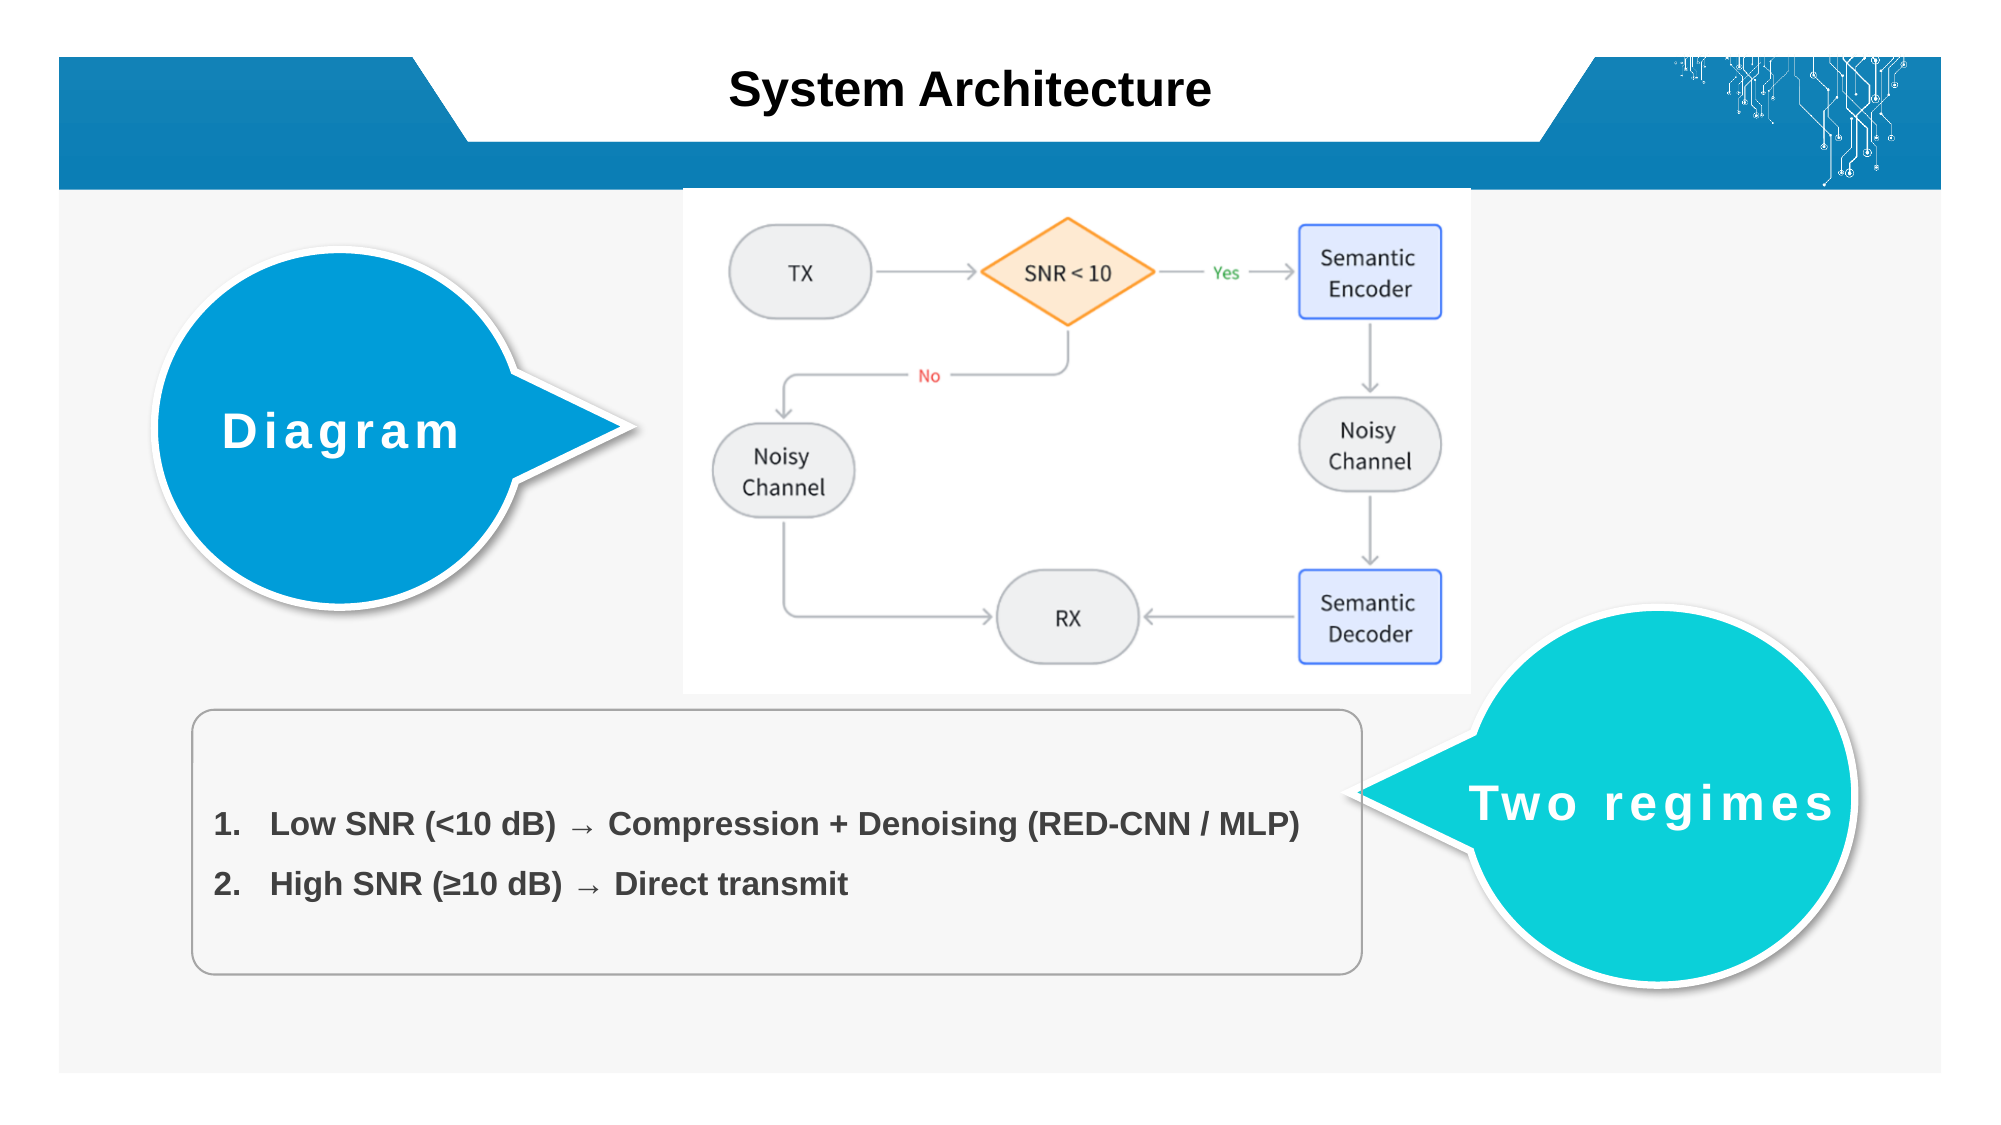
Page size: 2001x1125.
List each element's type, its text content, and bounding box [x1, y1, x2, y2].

picture [683, 189, 1471, 694]
text_box Diagram [169, 398, 512, 459]
text_box Low SNR (<10 dB) → Compression + Denoising (RED-CNN / MLP) High SNR (≥10 dB) → Direct transmit [191, 708, 1363, 976]
text_box Two regimes [1451, 770, 1850, 831]
text_box [153, 248, 632, 609]
text_box System Architecture [713, 48, 1287, 124]
text_box [1363, 606, 1856, 987]
